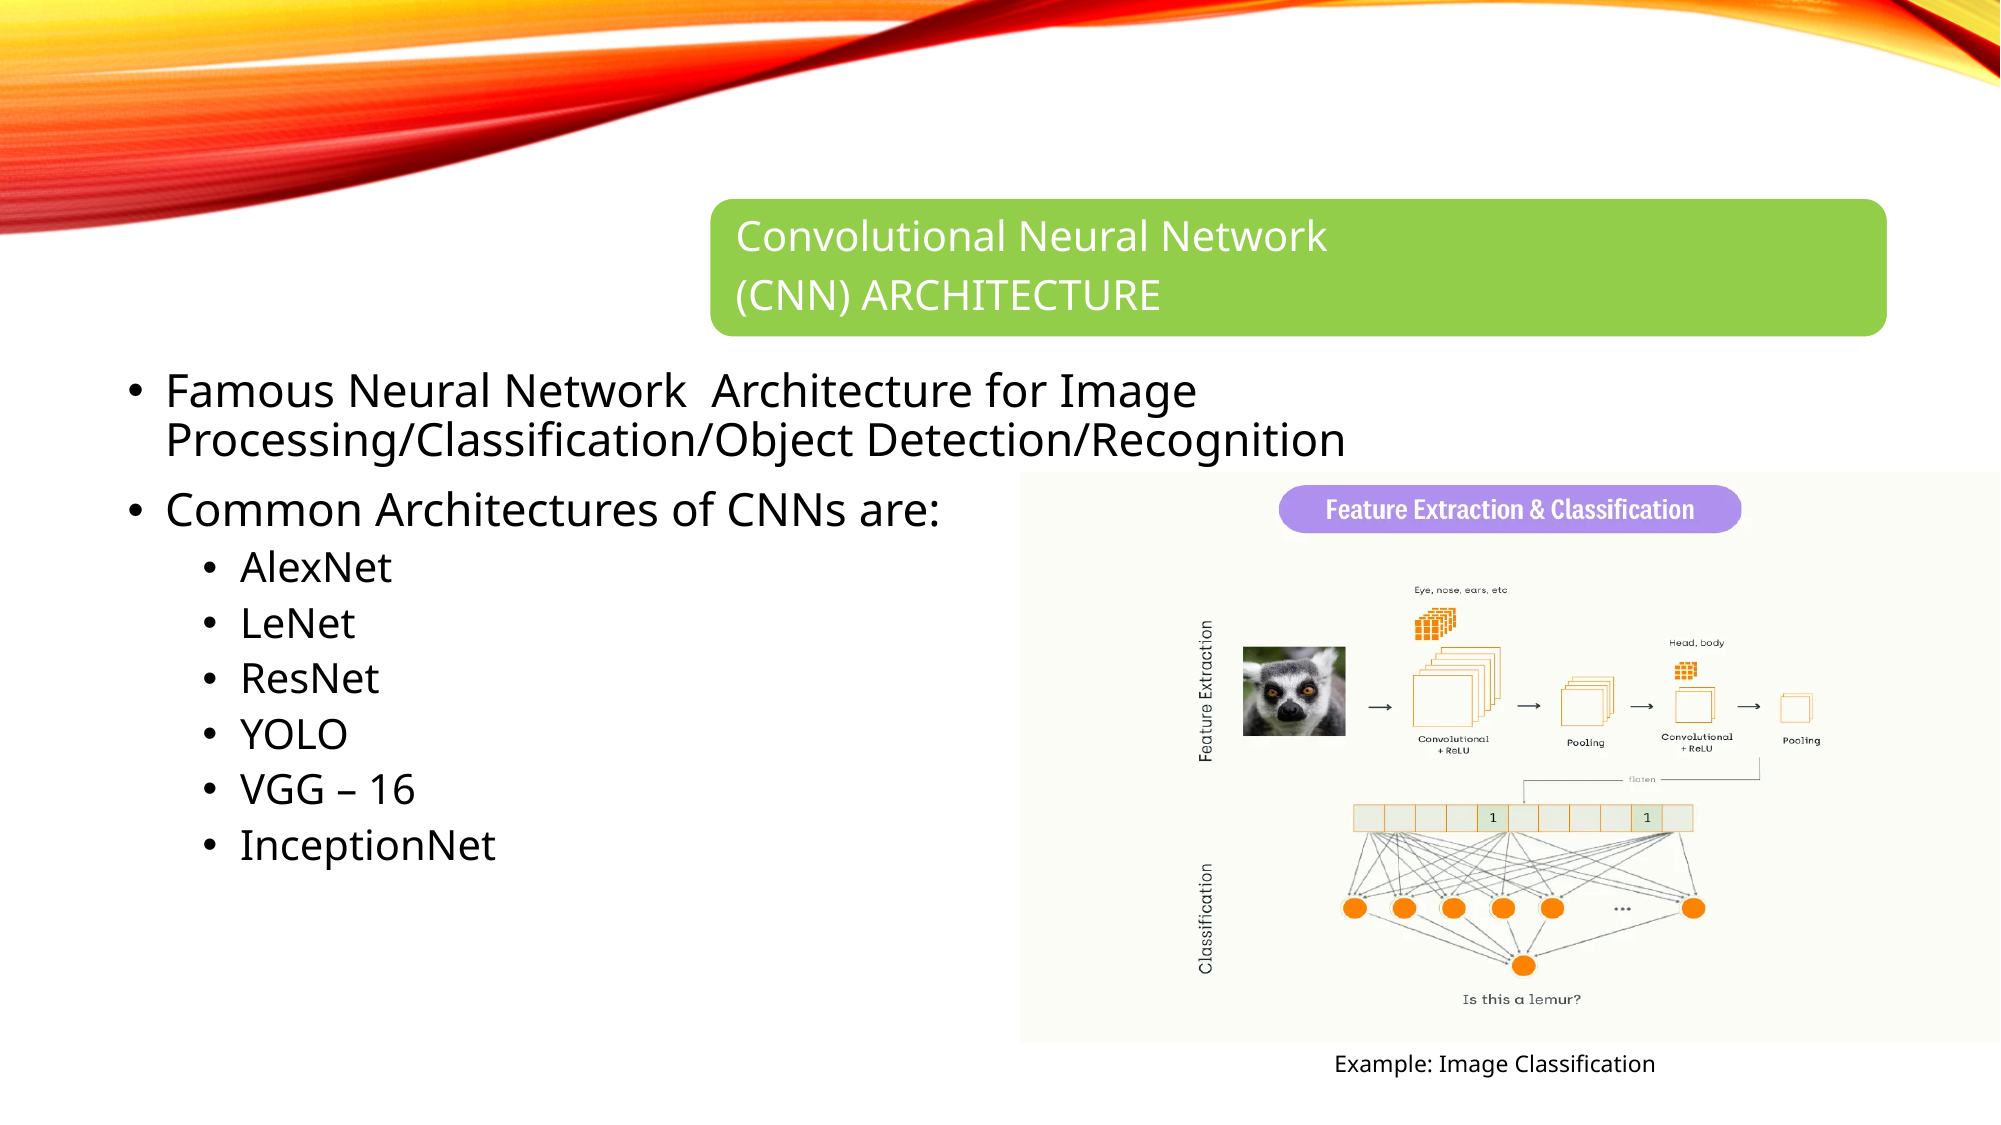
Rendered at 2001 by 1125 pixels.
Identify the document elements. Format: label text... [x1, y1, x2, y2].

picture [1020, 471, 2000, 1043]
list Famous Neural Network Architecture for Image Processing/Classification/Object Detection/Recognition Common Architectures of CNNs are: AlexNet LeNet ResNet YOLO VGG – 16 InceptionNet [112, 360, 1888, 893]
picture [0, 0, 2000, 237]
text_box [709, 197, 1889, 338]
text_box Example: Image Classification [1319, 1043, 1672, 1085]
